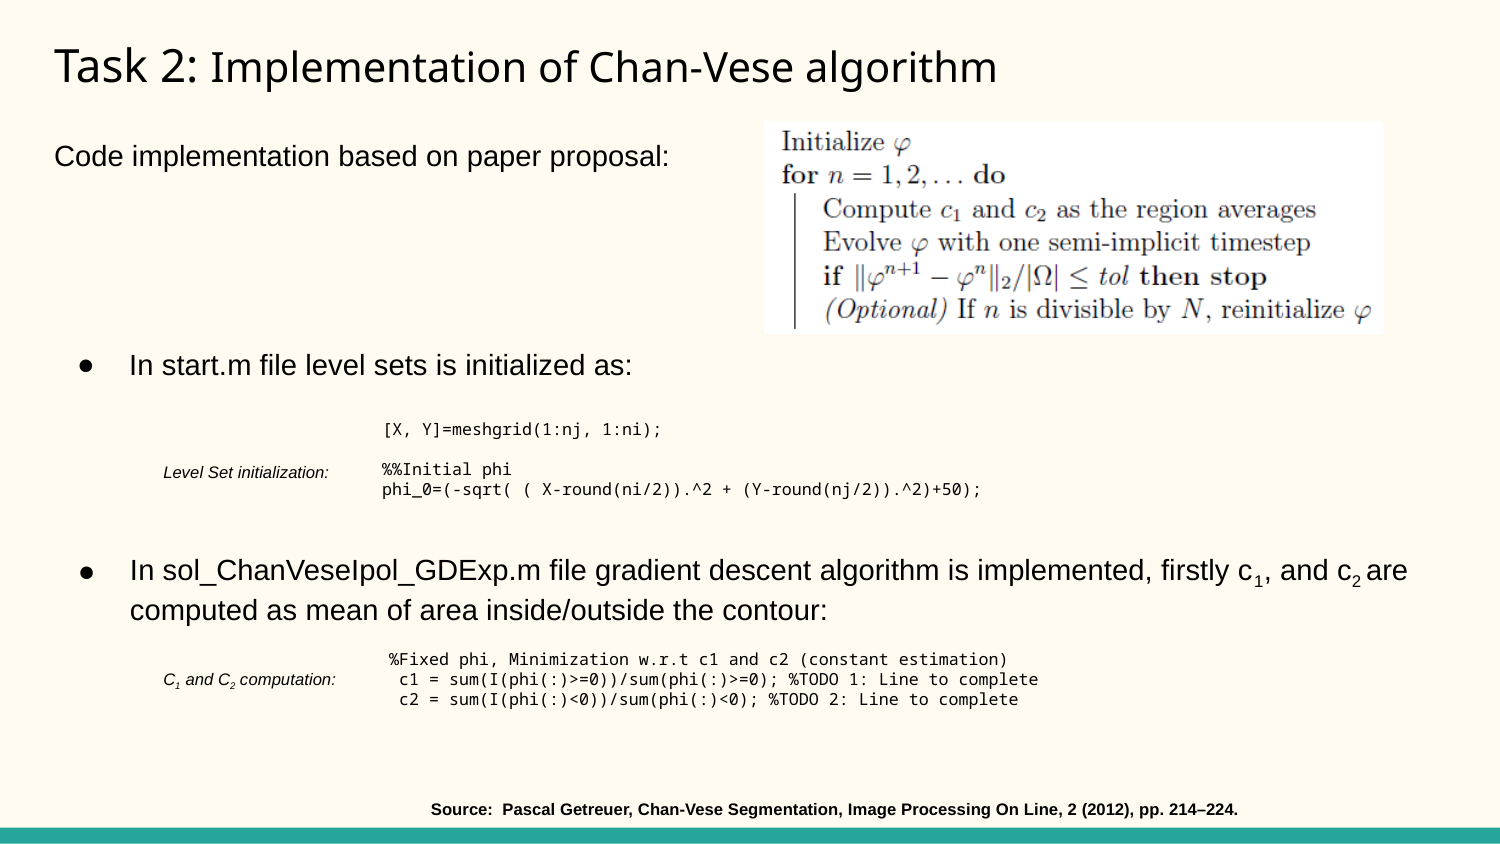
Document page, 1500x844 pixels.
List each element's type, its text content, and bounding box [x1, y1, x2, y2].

text_box [X, Y]=meshgrid(1:nj, 1:ni); %%Initial phi phi_0=(-sqrt( ( X-round(ni/2)).^2 + (Y-round(nj/2)).^2)+50); [262, 403, 1383, 501]
picture [763, 121, 1383, 334]
text_box C1 and C2 computation: [148, 653, 356, 693]
text_box %Fixed phi, Minimization w.r.t c1 and c2 (constant estimation) c1 = sum(I(phi(:)>=0))/sum(phi(:)>=0); %TODO 1: Line to complete c2 = sum(I(phi(:)<0))/sum(phi(:)<0); %TODO 2: Line to complete [269, 634, 1390, 784]
text_box Code implementation based on paper proposal: In start.m file level sets is initialized as: [39, 121, 1486, 404]
title Task 2: Implementation of Chan-Vese algorithm [39, 21, 1437, 122]
text_box Source: Pascal Getreuer, Chan-Vese Segmentation, Image Processing On Line, 2 (2012), pp. 214–224. [415, 783, 1500, 843]
text_box Level Set initialization: [148, 447, 356, 486]
text_box In sol_ChanVeseIpol_GDExp.m file gradient descent algorithm is implemented, firstly c1, and c2 are computed as mean of area inside/outside the contour: [39, 501, 1486, 784]
